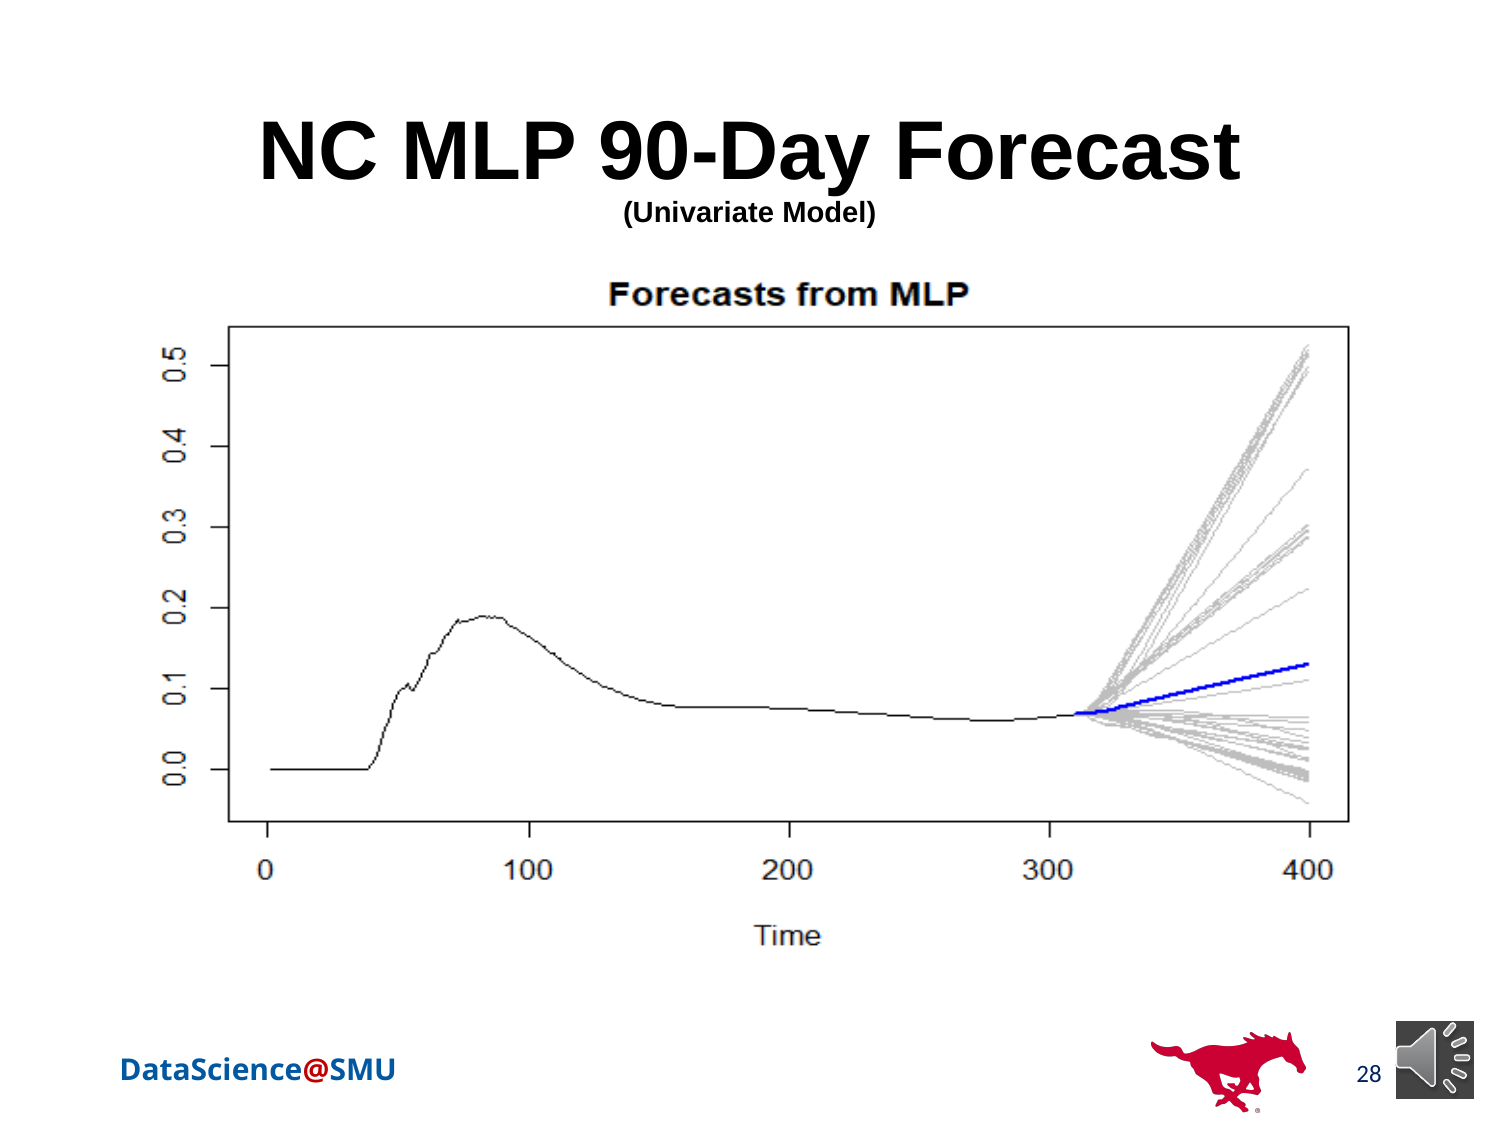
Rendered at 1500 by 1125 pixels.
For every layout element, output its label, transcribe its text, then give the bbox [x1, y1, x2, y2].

picture [1394, 1019, 1475, 1100]
picture [1151, 1032, 1306, 1042]
picture [1151, 1103, 1306, 1113]
slide_number 28 [1059, 1042, 1397, 1103]
picture [78, 259, 1427, 986]
title NC MLP 90-Day Forecast (Univariate Model) [103, 59, 1397, 259]
